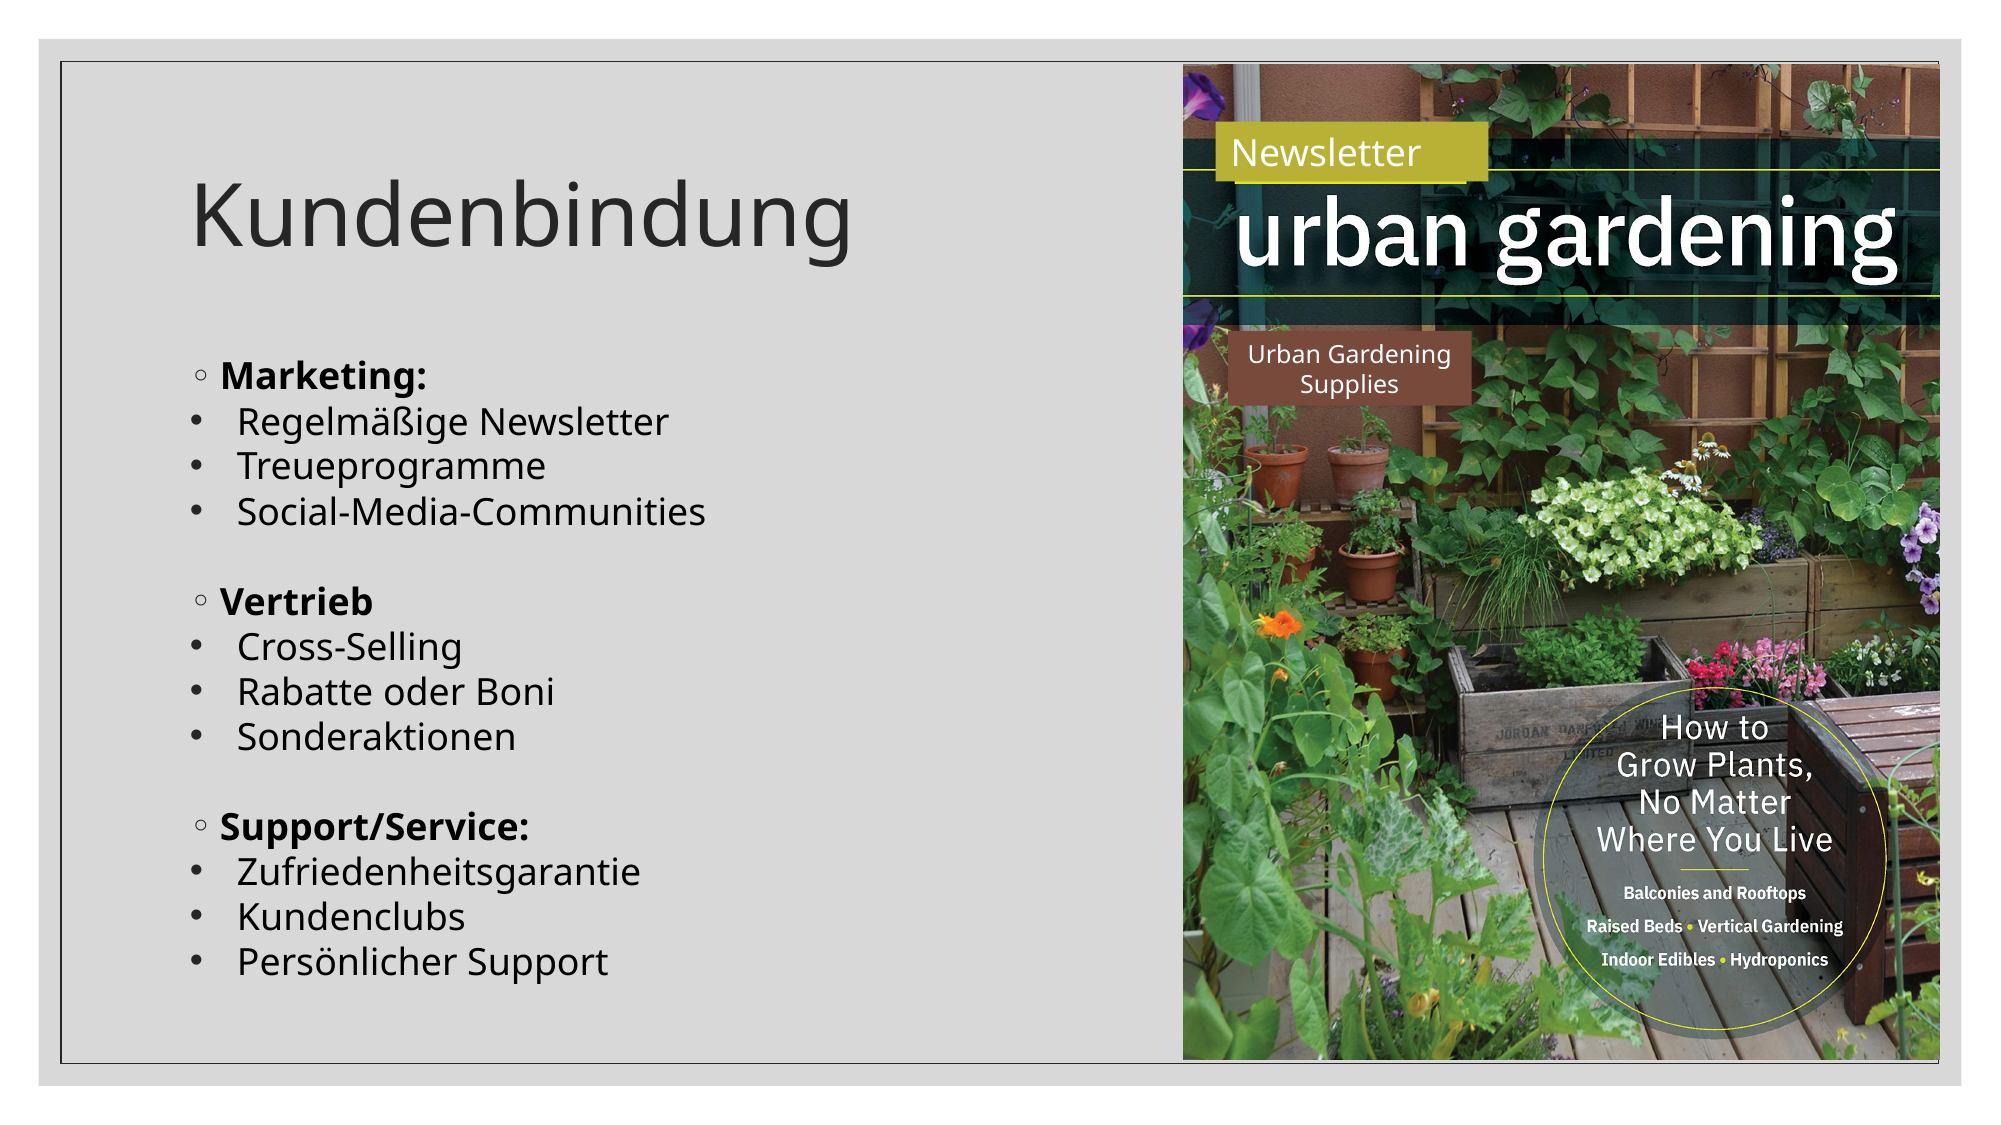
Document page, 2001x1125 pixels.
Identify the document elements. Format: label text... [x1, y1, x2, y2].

list Marketing: Regelmäßige Newsletter Treueprogramme Social-Media-Communities Vertrieb Cross-Selling Rabatte oder Boni Sonderaktionen Support/Service: Zufriedenheitsgarantie Kundenclubs Persönlicher Support [174, 345, 1177, 977]
title Kundenbindung [174, 105, 1177, 331]
picture [1183, 64, 1940, 1060]
